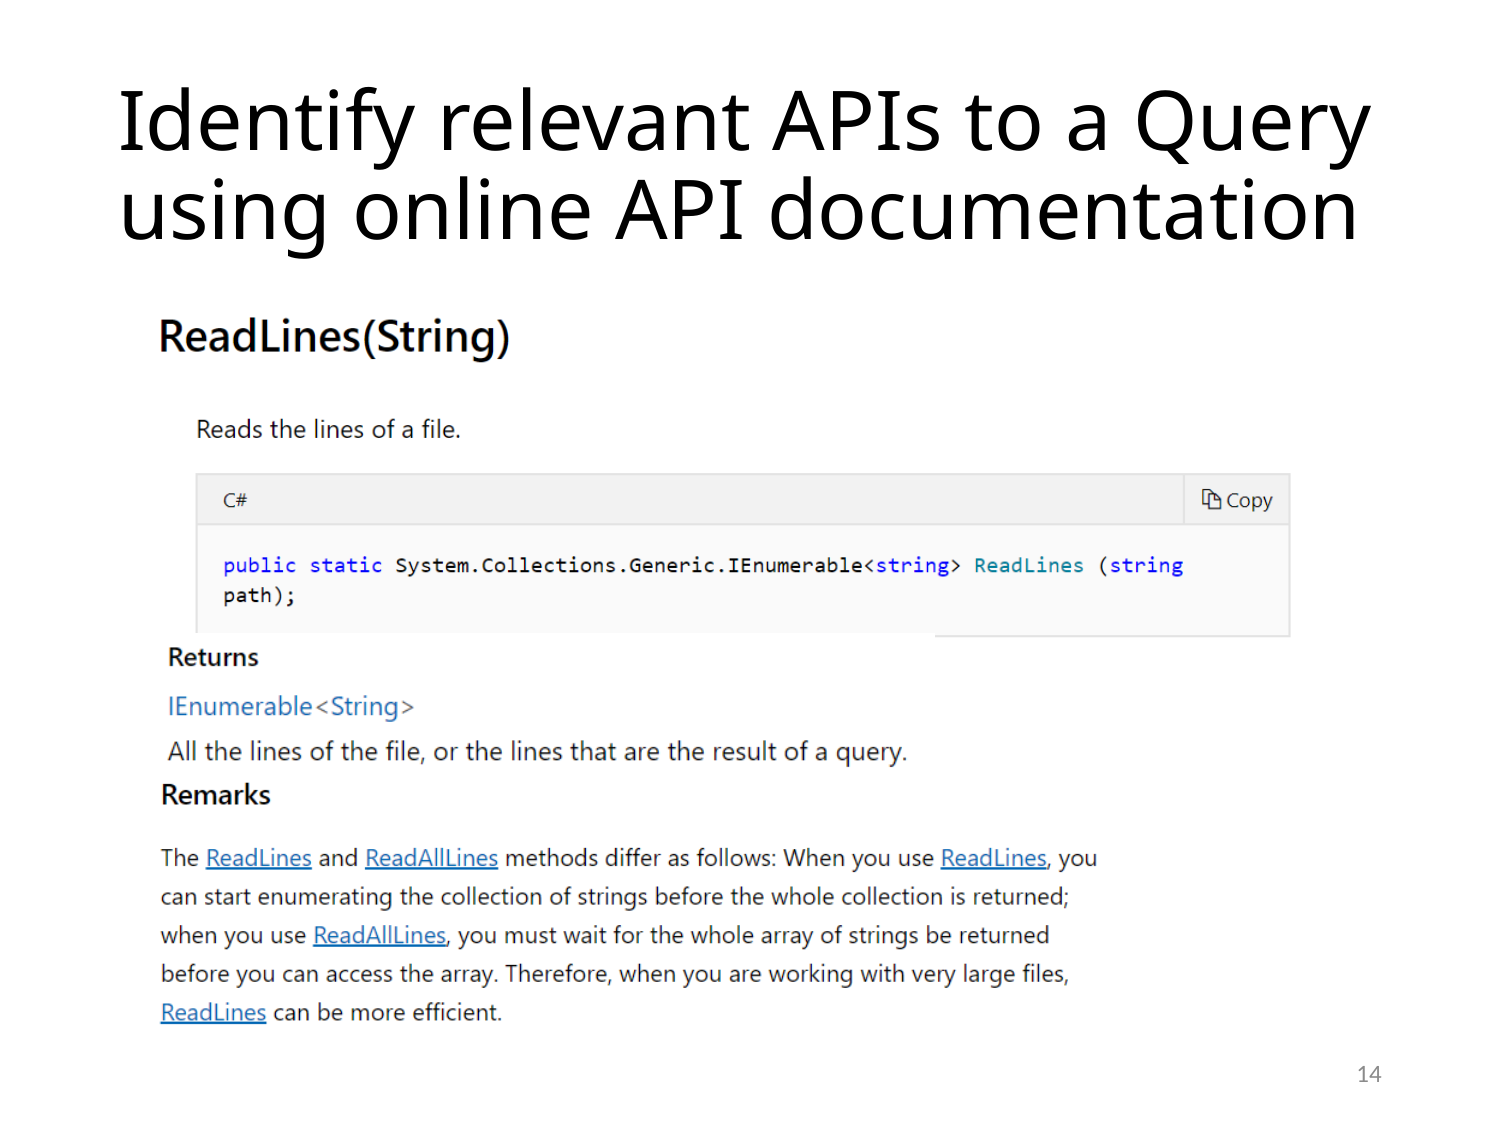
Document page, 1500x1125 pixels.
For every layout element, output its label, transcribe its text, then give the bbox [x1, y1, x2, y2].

title Identify relevant APIs to a Query using online API documentation [103, 59, 1397, 278]
picture [122, 277, 1329, 1035]
slide_number 14 [1059, 1042, 1397, 1103]
